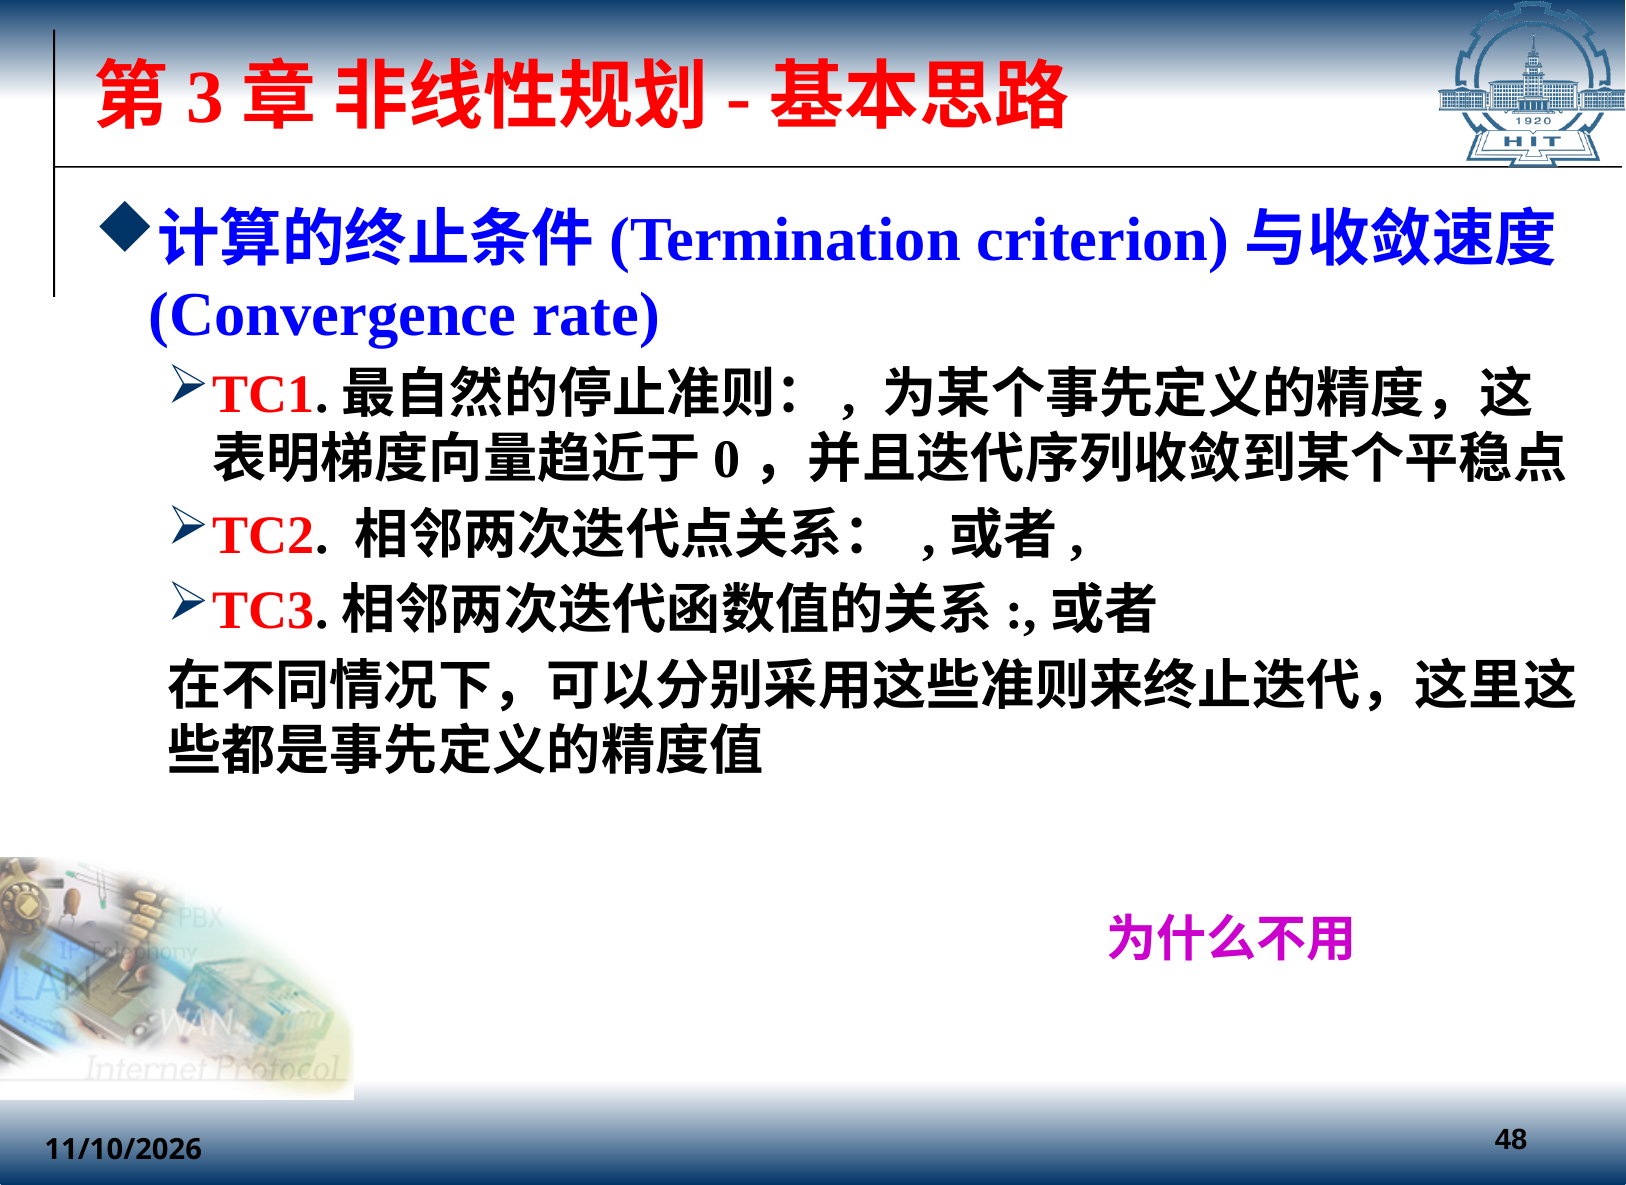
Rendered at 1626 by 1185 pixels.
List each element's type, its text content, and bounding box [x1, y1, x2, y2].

picture [0, 857, 354, 1100]
picture [1438, 1, 1626, 167]
title 第3章 非线性规划-基本思路 [78, 29, 1498, 155]
